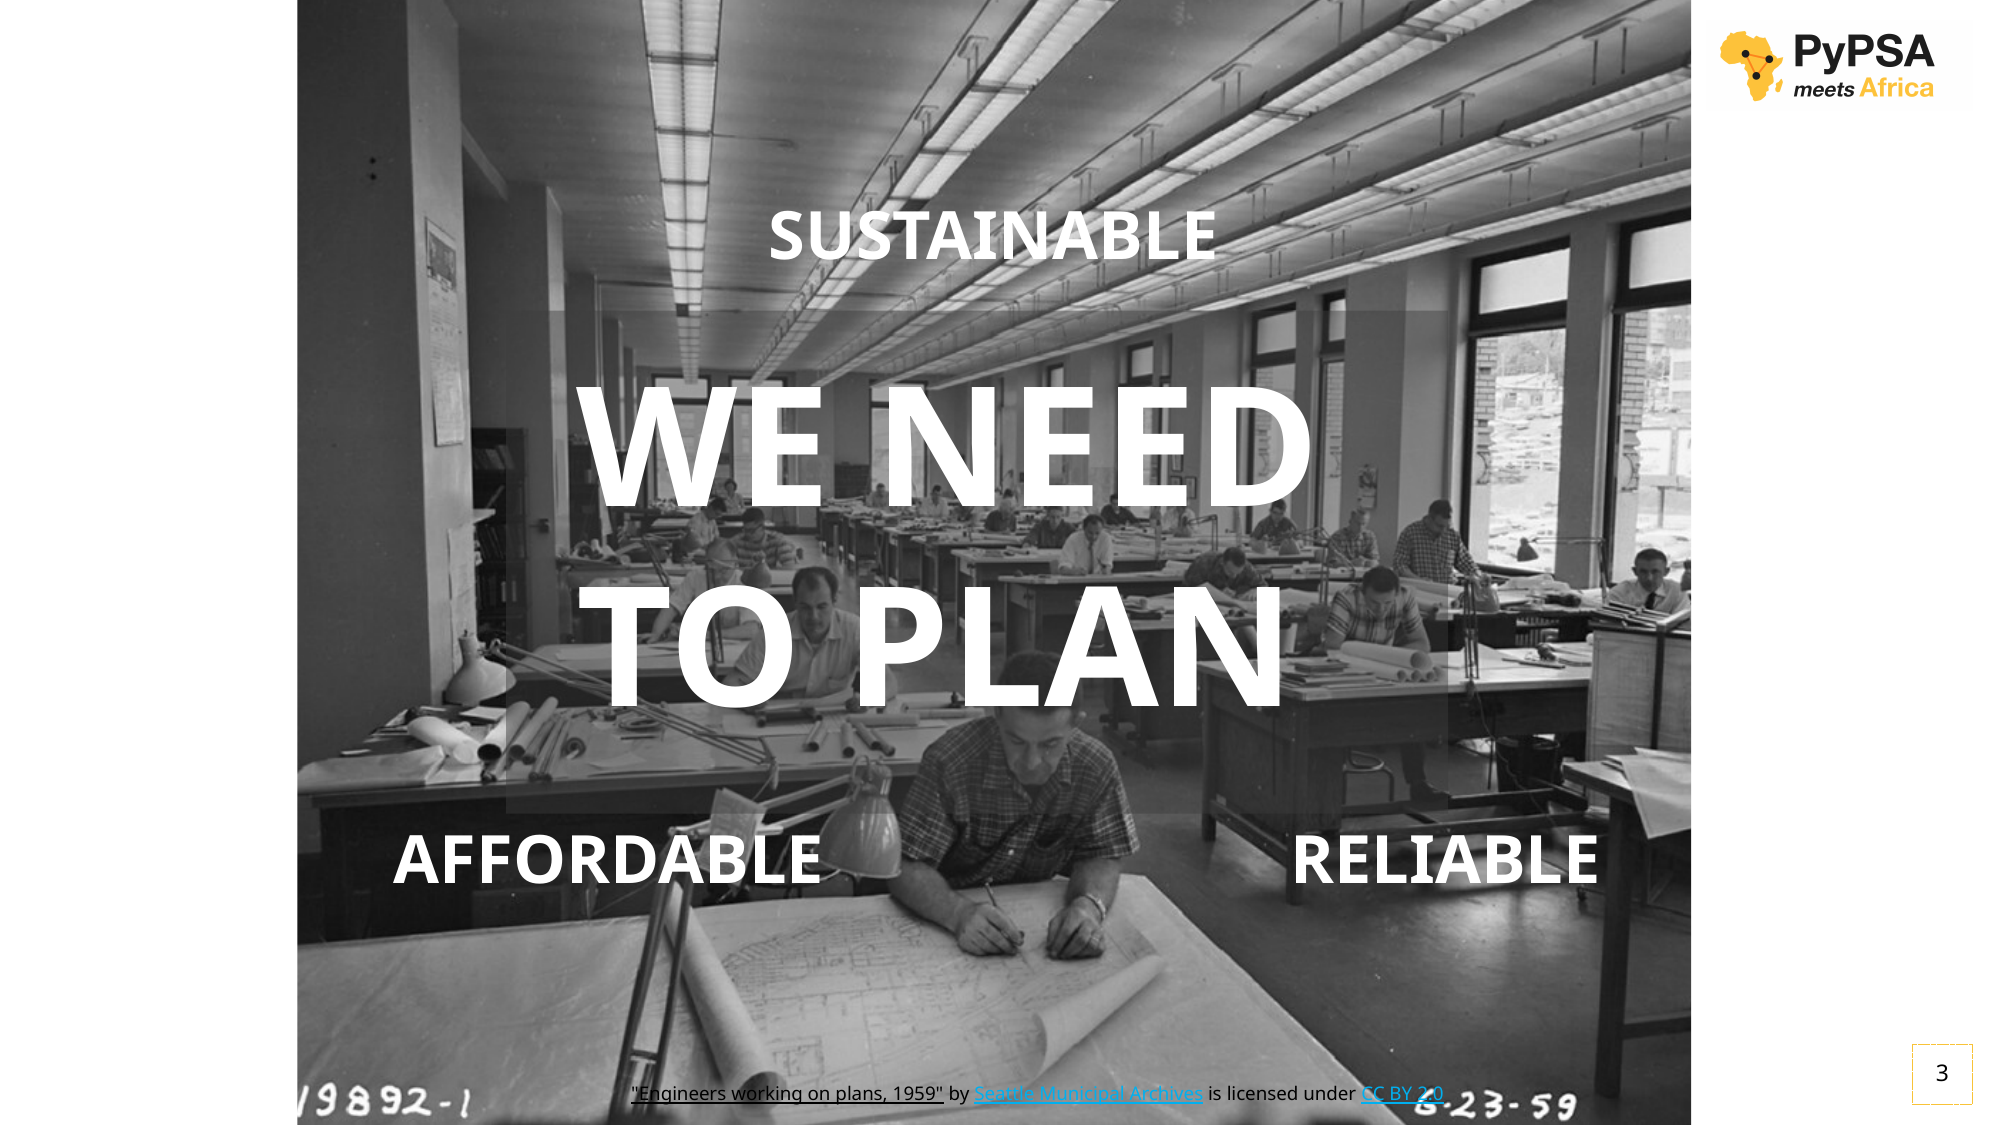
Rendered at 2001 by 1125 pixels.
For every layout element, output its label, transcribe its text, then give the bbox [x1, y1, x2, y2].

picture [1706, 20, 1973, 111]
picture [297, 0, 1692, 1125]
text_box 1 [1912, 1044, 1973, 1105]
